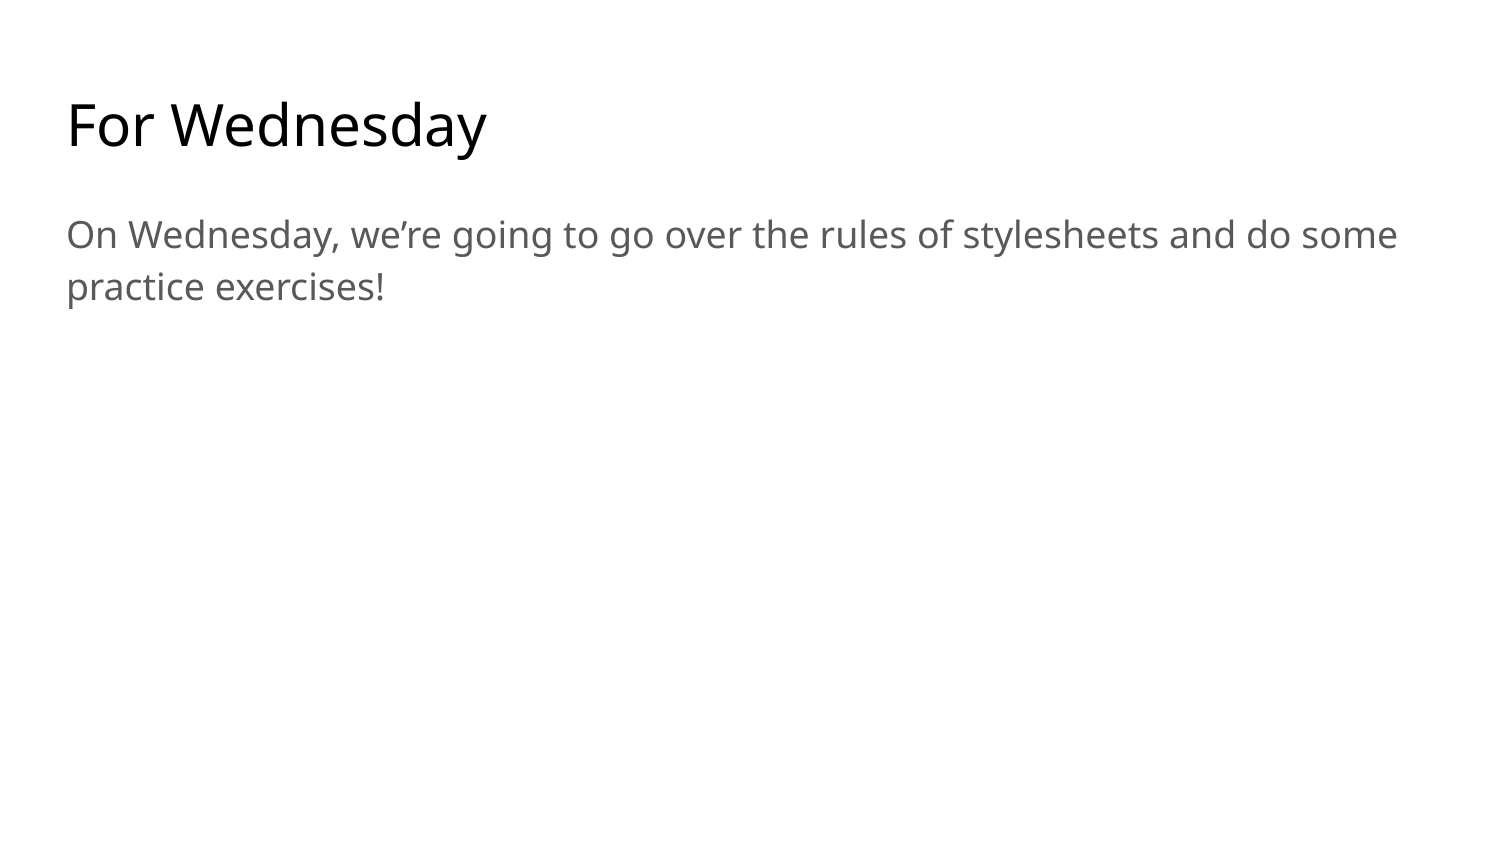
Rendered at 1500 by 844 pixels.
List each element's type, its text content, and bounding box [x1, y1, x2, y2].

title For Wednesday [51, 72, 1449, 167]
list On Wednesday, we’re going to go over the rules of stylesheets and do some practice exercises! [51, 189, 1449, 750]
